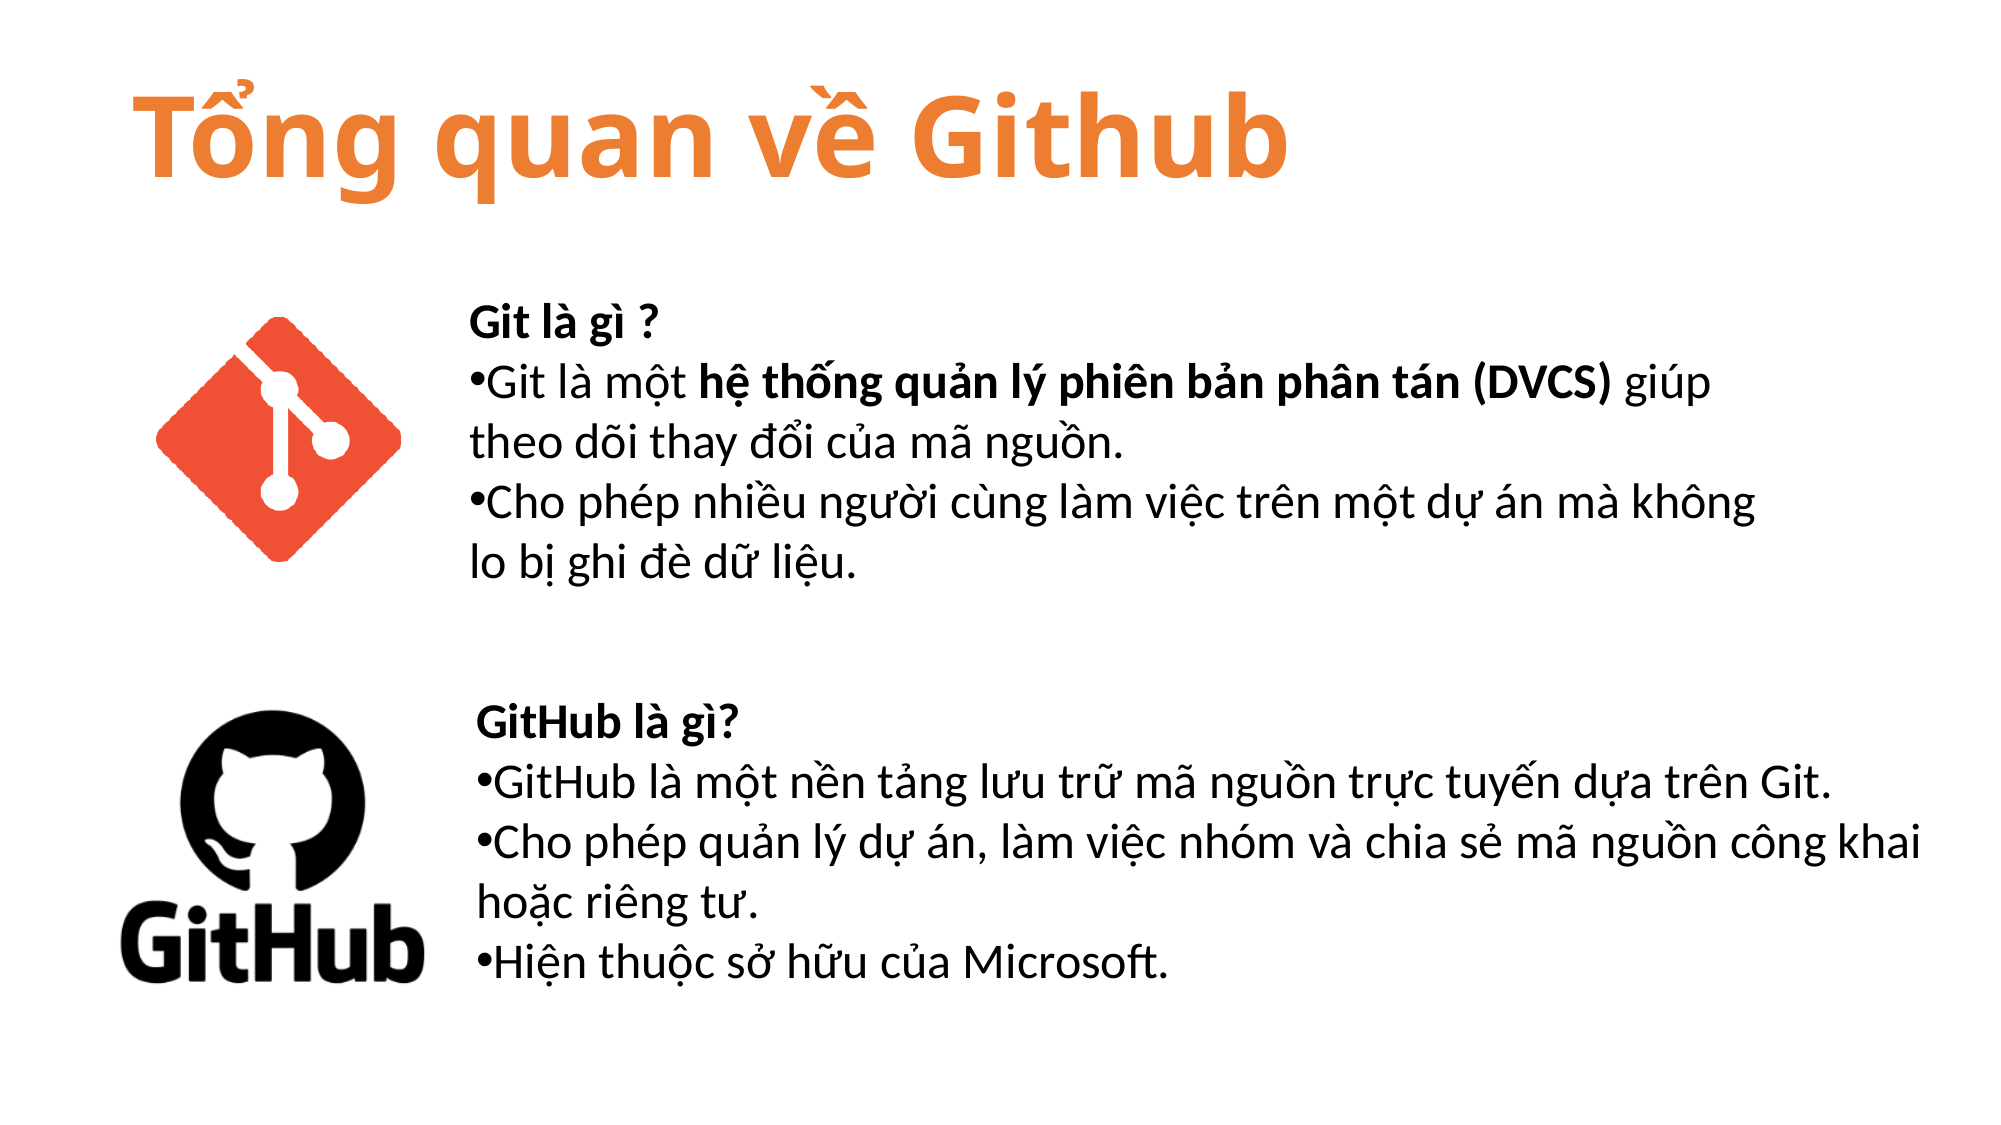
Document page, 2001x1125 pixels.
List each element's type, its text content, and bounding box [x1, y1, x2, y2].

picture [100, 683, 455, 1014]
text_box Git là gì ? Git là một hệ thống quản lý phiên bản phân tán (DVCS) giúp theo dõi thay đổi của mã nguồn. Cho phép nhiều người cùng làm việc trên một dự án mà không lo bị ghi đè dữ liệu. [454, 280, 1807, 596]
picture [156, 317, 401, 562]
text_box GitHub là gì? GitHub là một nền tảng lưu trữ mã nguồn trực tuyến dựa trên Git. Cho phép quản lý dự án, làm việc nhóm và chia sẻ mã nguồn công khai hoặc riêng tư. Hiện thuộc sở hữu của Microsoft. [461, 681, 2000, 997]
text_box Tổng quan về Github [116, 72, 1807, 226]
